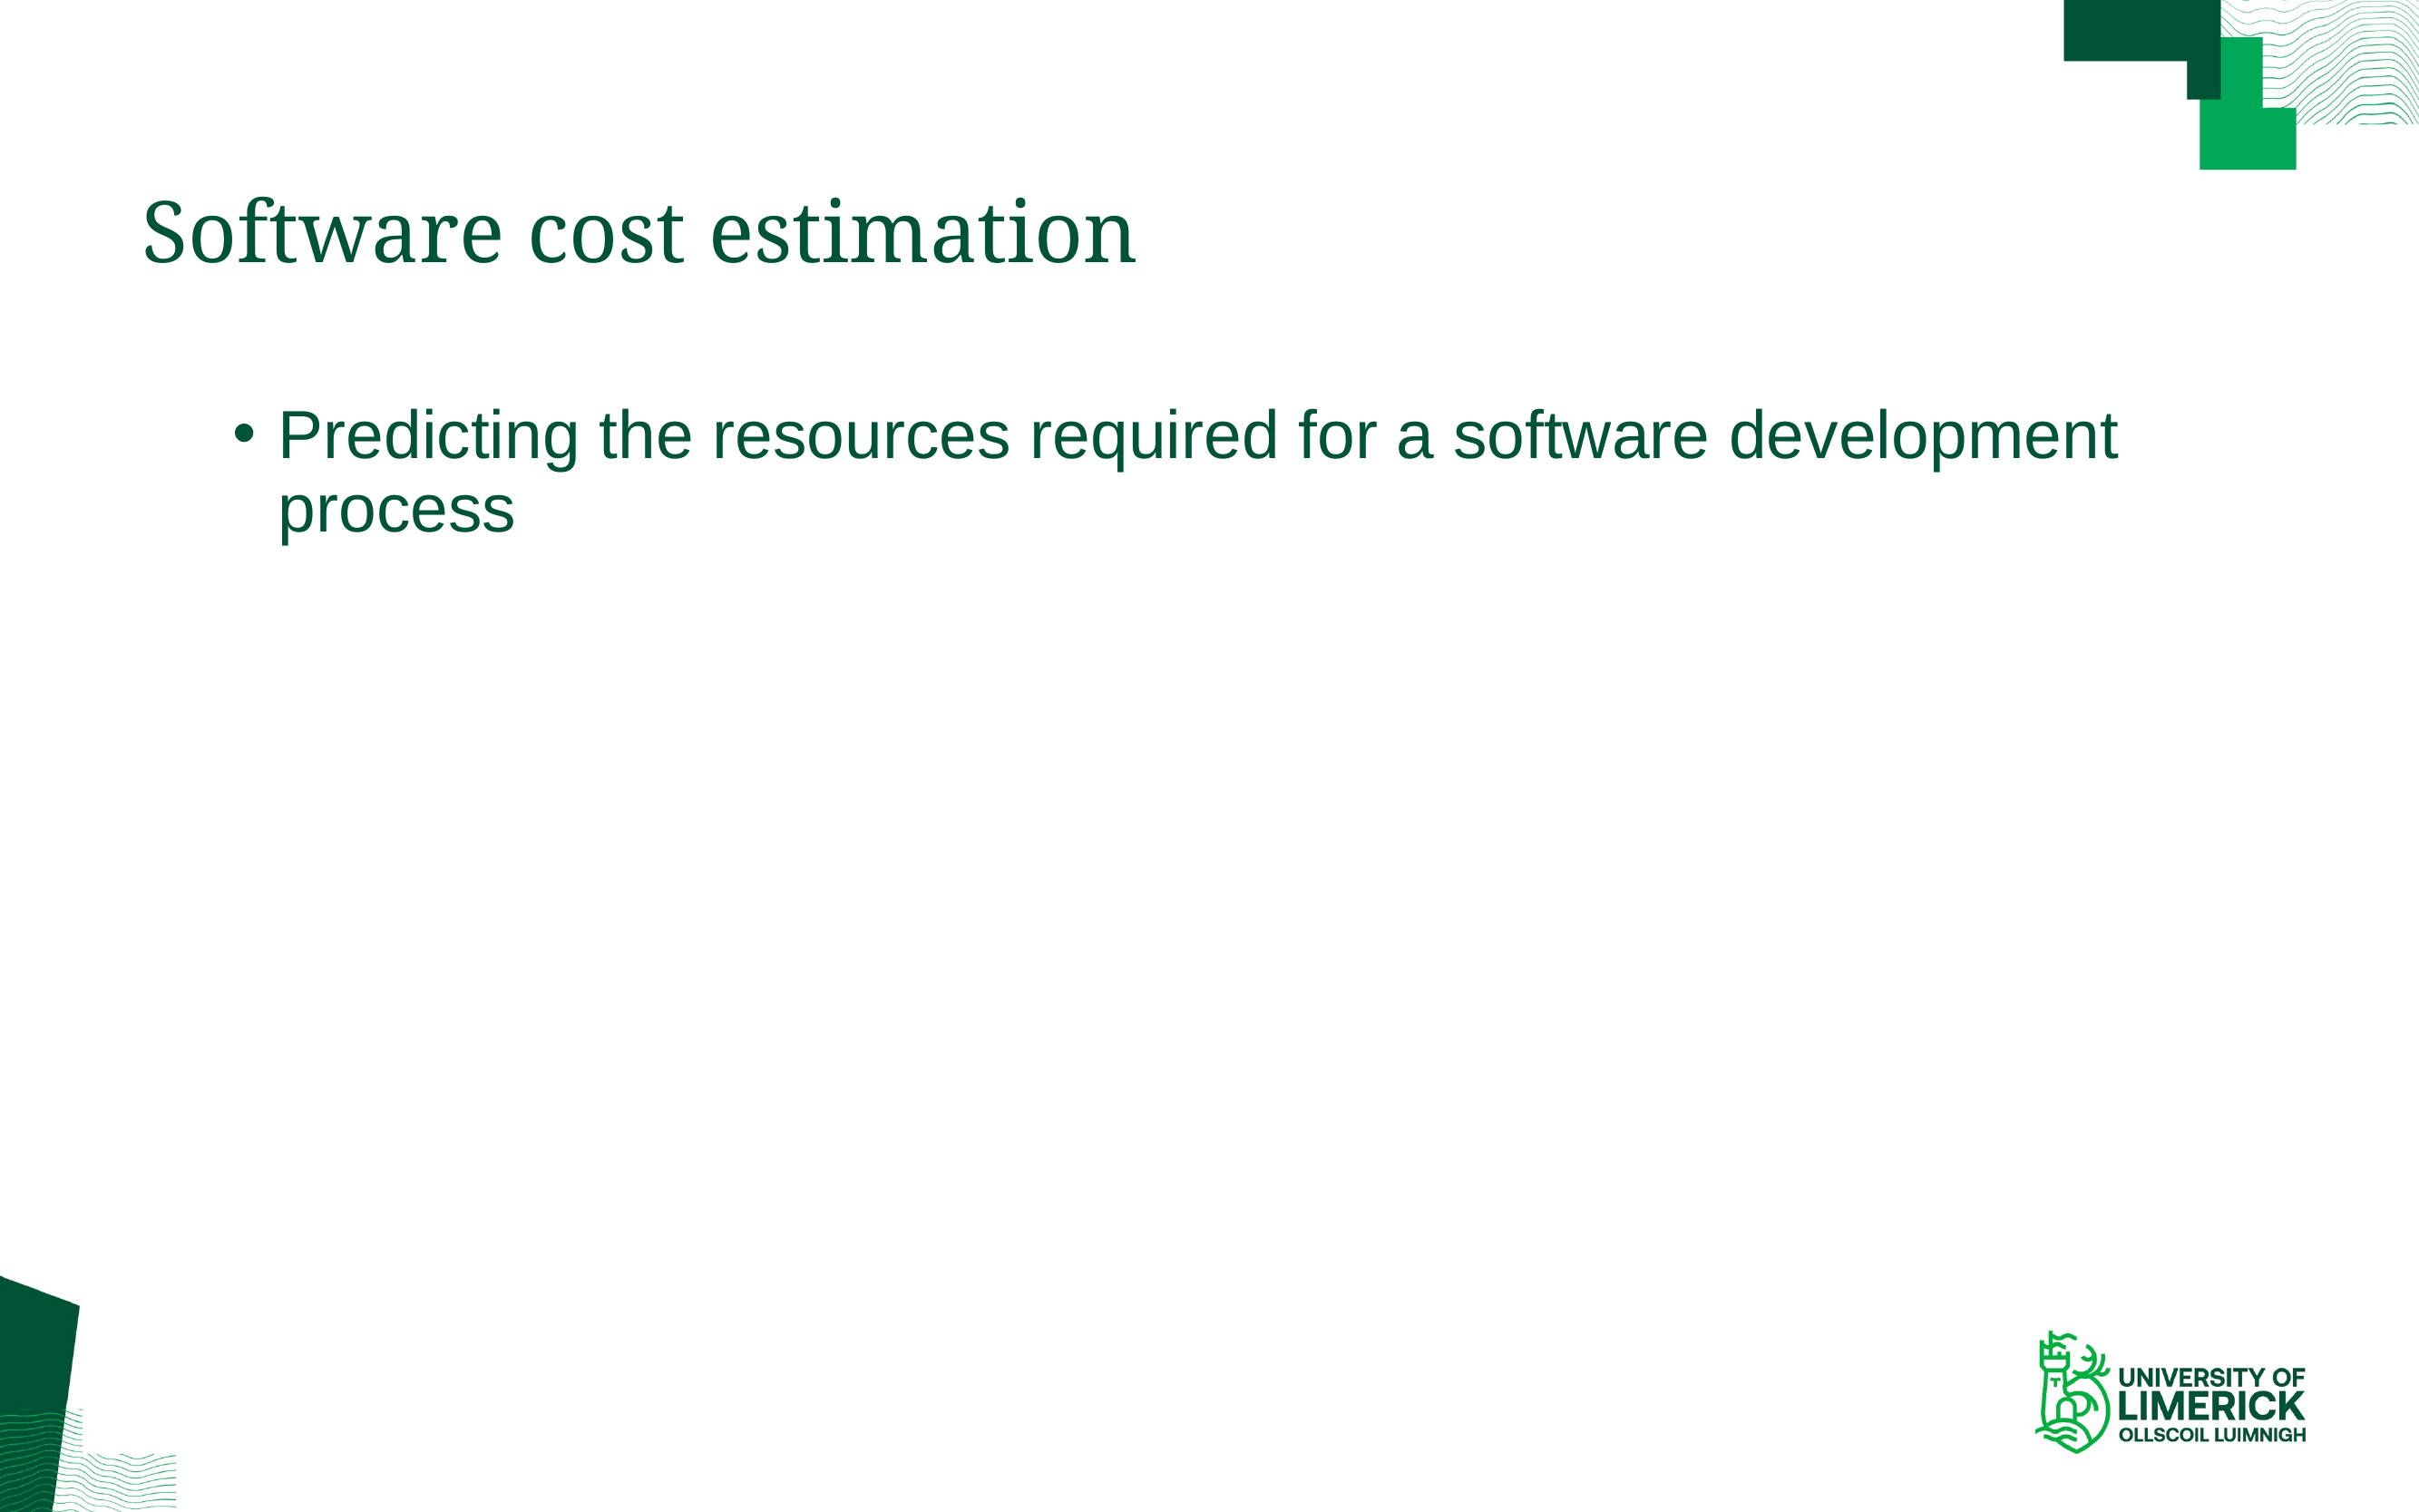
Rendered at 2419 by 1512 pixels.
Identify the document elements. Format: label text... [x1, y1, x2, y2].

title Software cost estimation [128, 181, 2215, 337]
picture [0, 0, 2419, 1512]
list Predicting the resources required for a software development process [219, 393, 2141, 1331]
